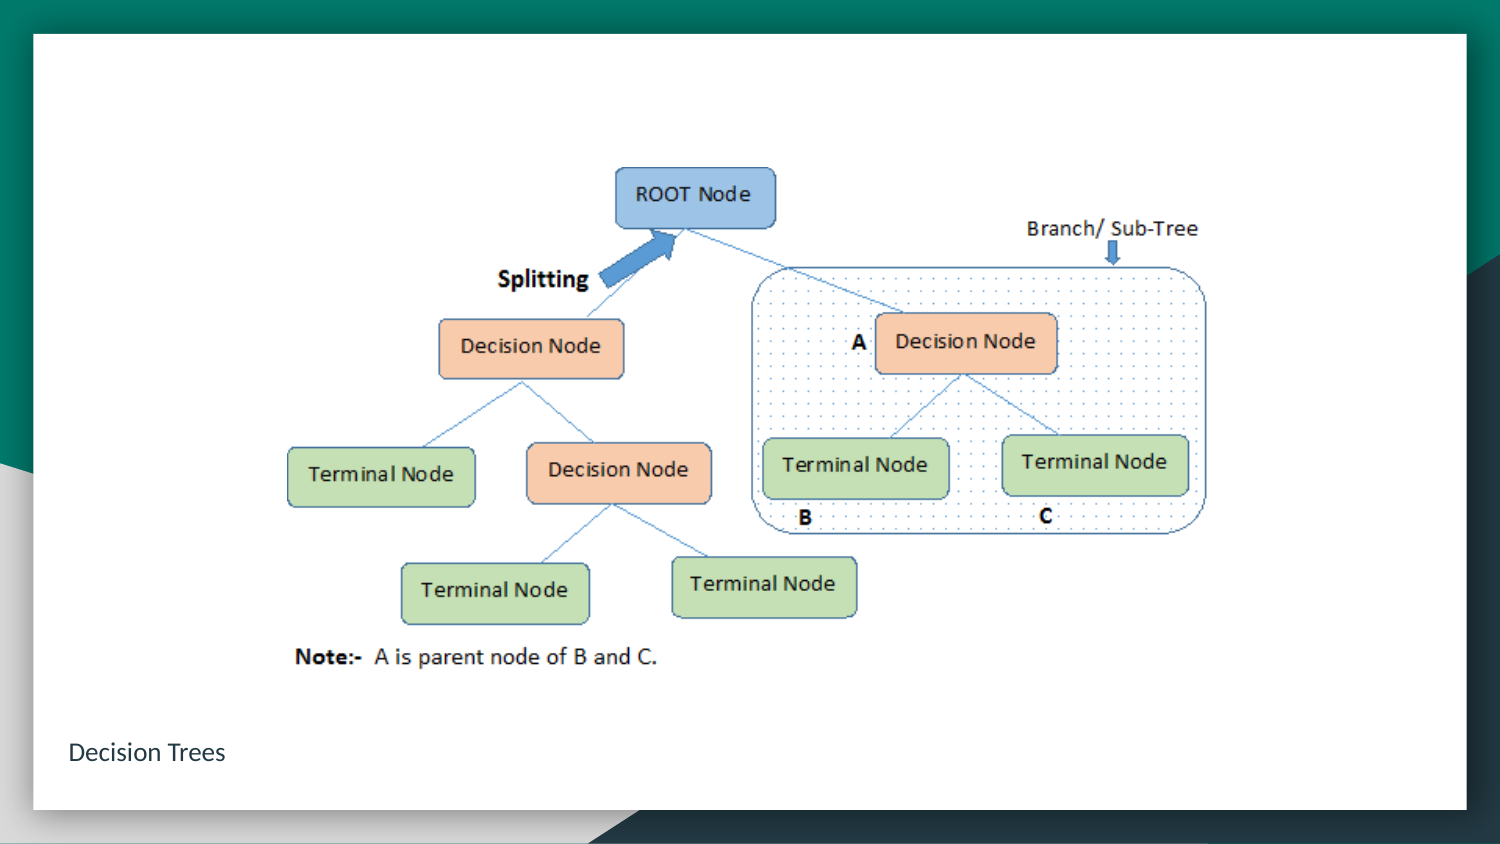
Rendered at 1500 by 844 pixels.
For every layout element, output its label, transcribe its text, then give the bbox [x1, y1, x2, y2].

list Decision Trees [53, 682, 1271, 783]
picture [287, 166, 1213, 677]
